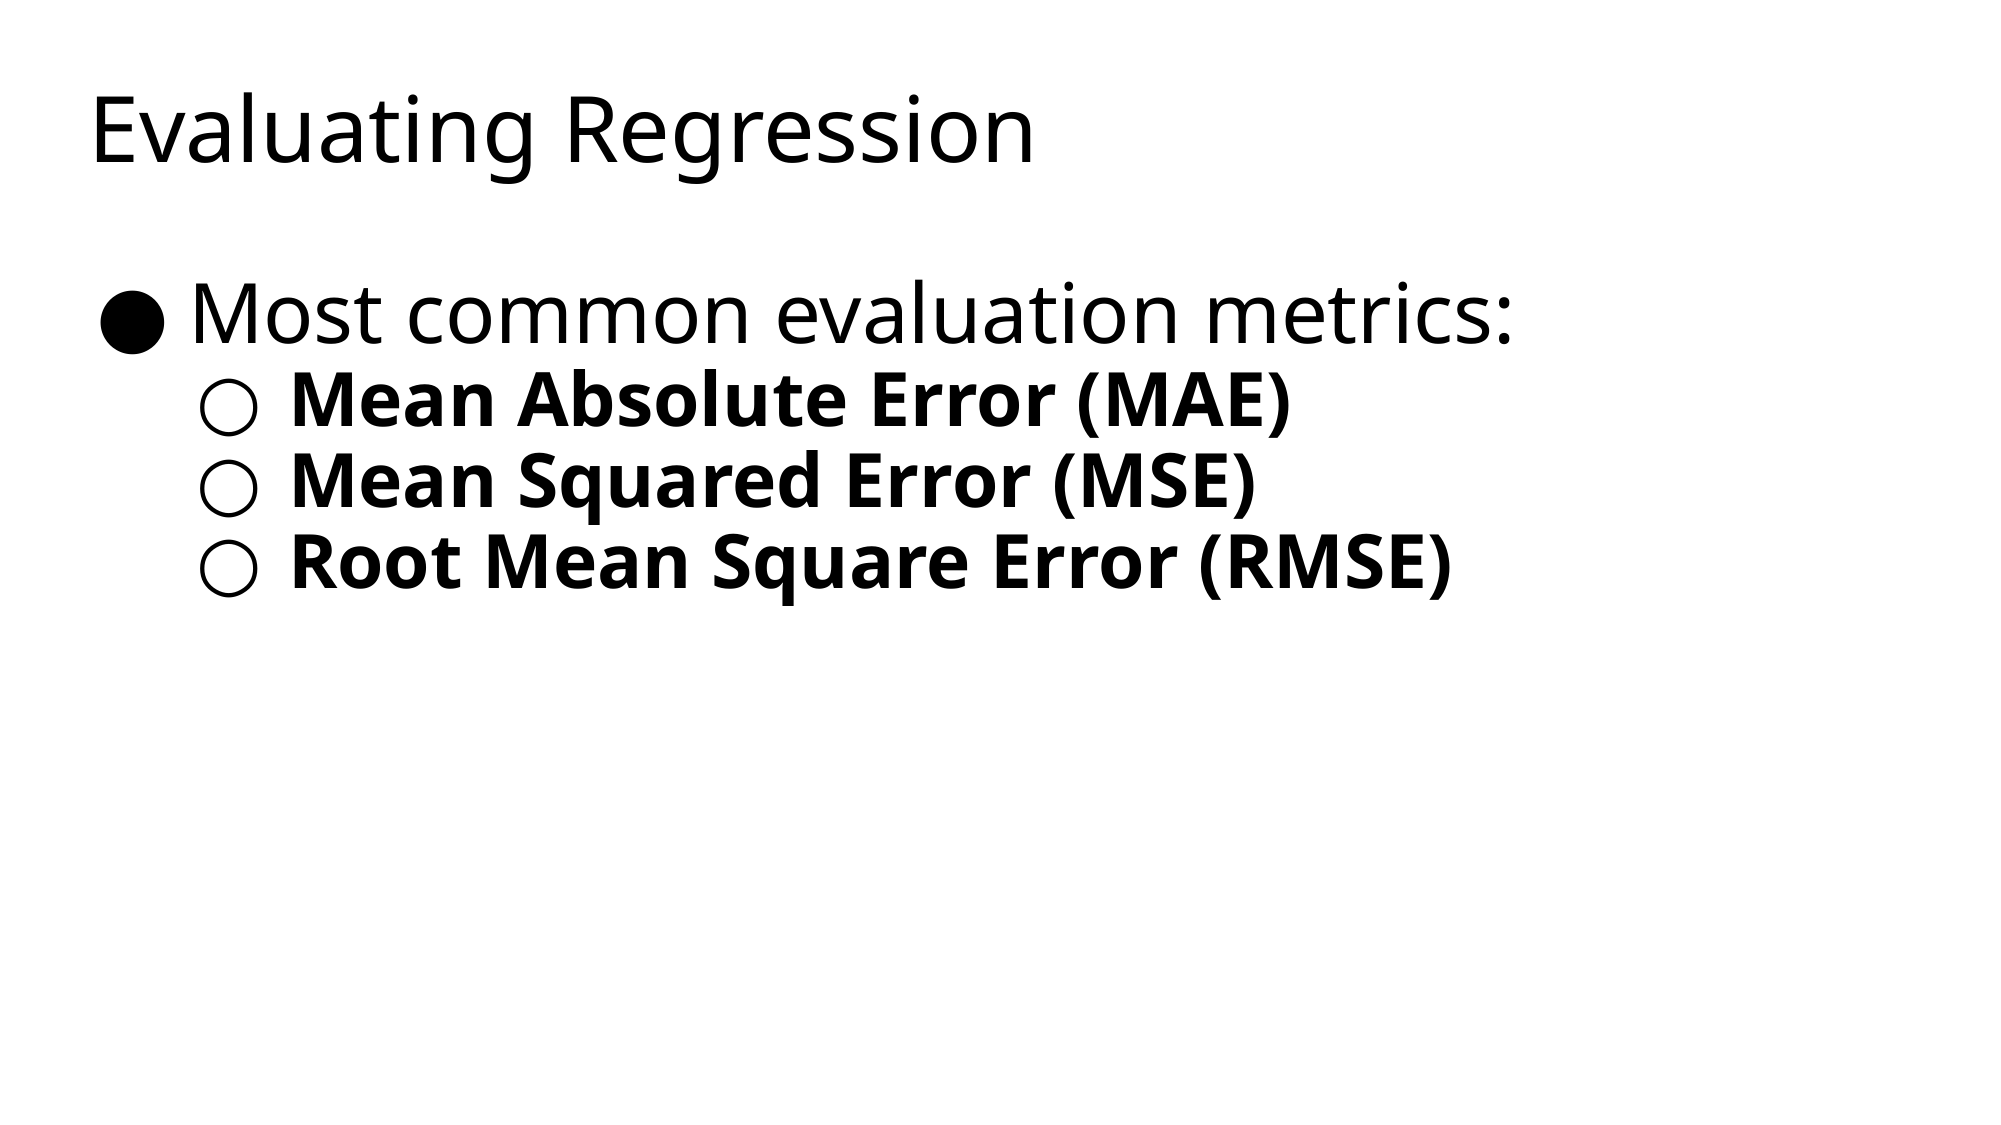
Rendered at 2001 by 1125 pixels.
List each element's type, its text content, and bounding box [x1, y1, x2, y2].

list Most common evaluation metrics: Mean Absolute Error (MAE) Mean Squared Error (MSE) Root Mean Square Error (RMSE) [68, 252, 1932, 1000]
title Evaluating Regression [68, 63, 1772, 189]
